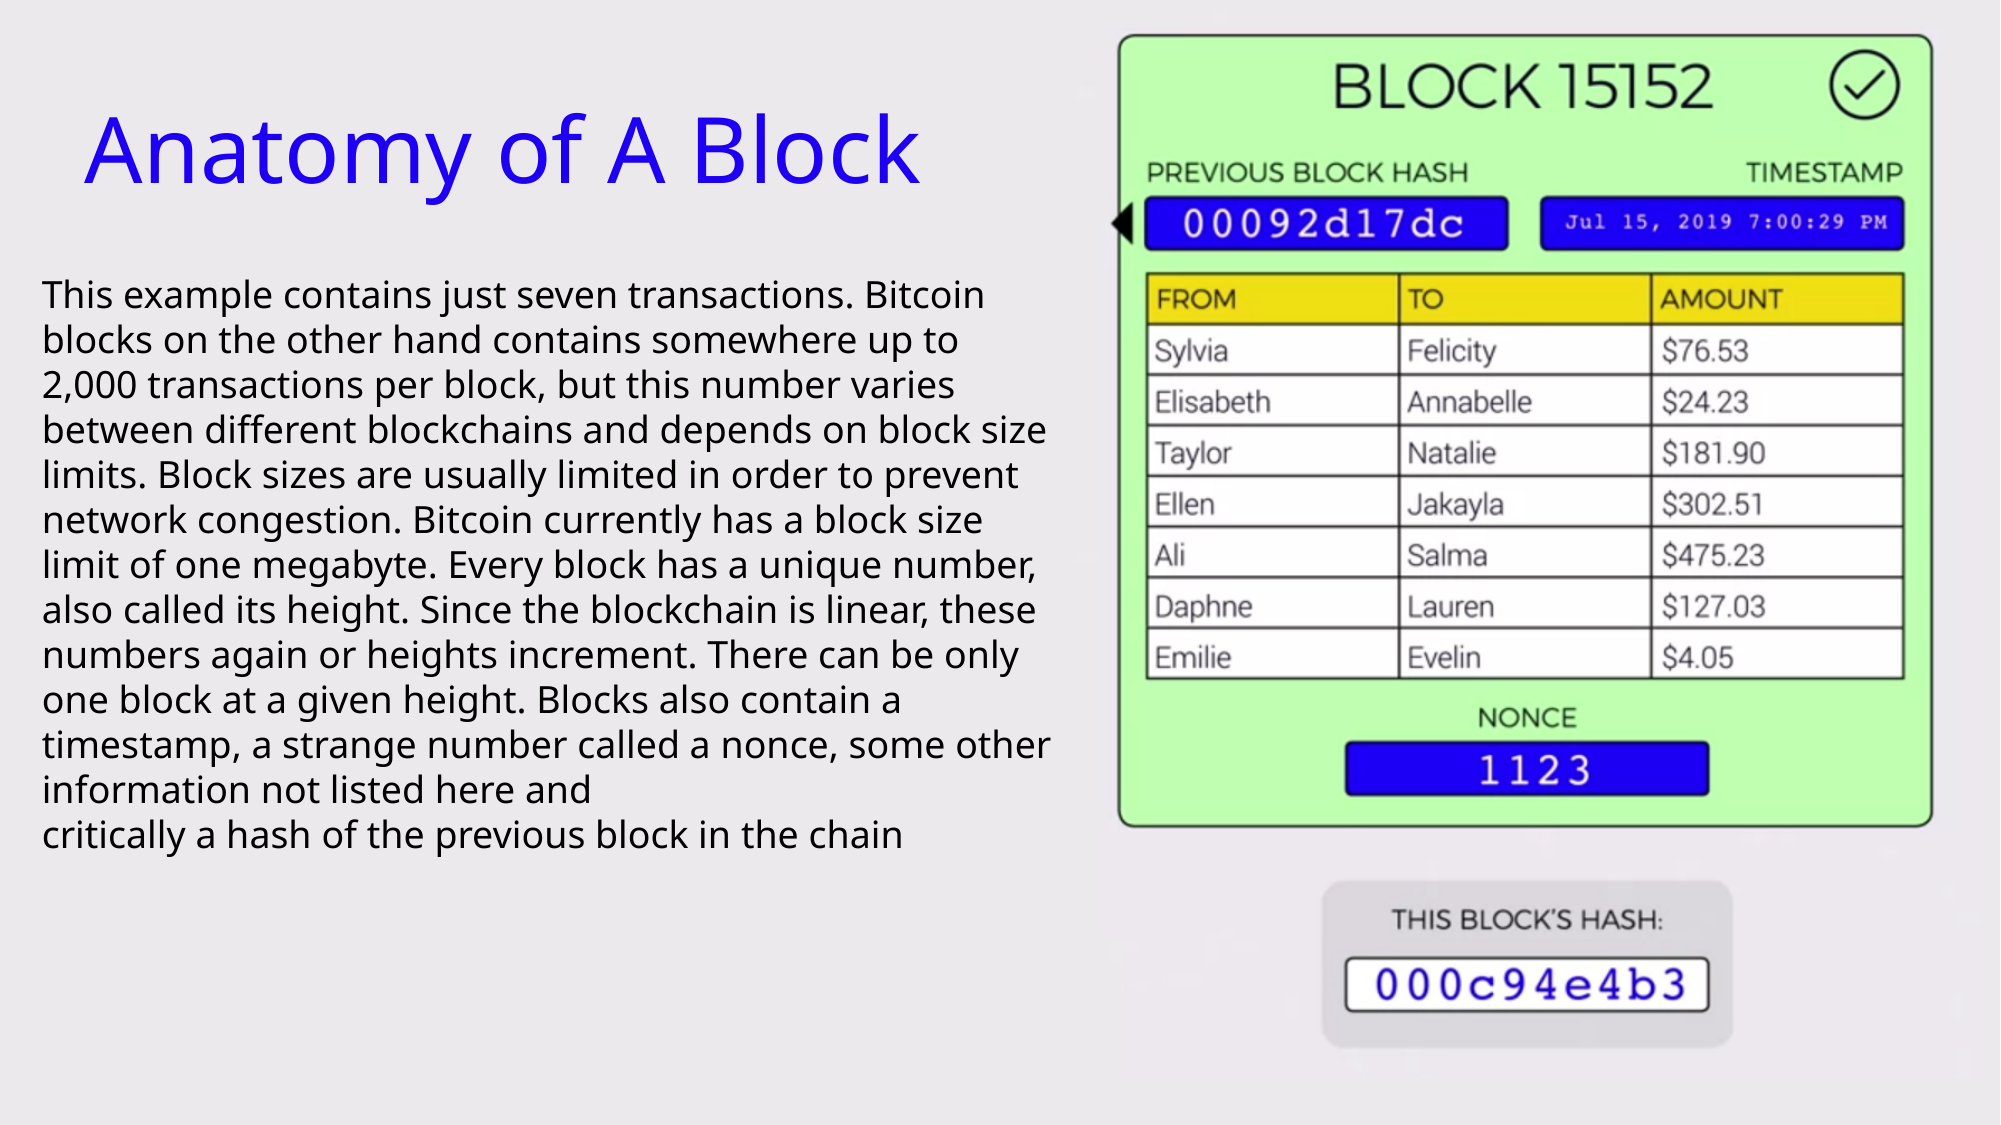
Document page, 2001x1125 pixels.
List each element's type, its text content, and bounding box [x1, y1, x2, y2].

picture [1074, 12, 1984, 1079]
text_box Anatomy of A Block [70, 84, 1070, 209]
text_box This example contains just seven transactions. Bitcoin blocks on the other hand contains somewhere up to 2,000 transactions per block, but this number varies between different blockchains and depends on block size limits. Block sizes are usually limited in order to prevent network congestion. Bitcoin currently has a block size limit of one megabyte. Every block has a unique number, also called its height. Since the blockchain is linear, these numbers again or heights increment. There can be only one block at a given height. Blocks also contain a timestamp, a strange number called a nonce, some other information not listed here and critically a hash of the previous block in the chain [27, 263, 1070, 908]
